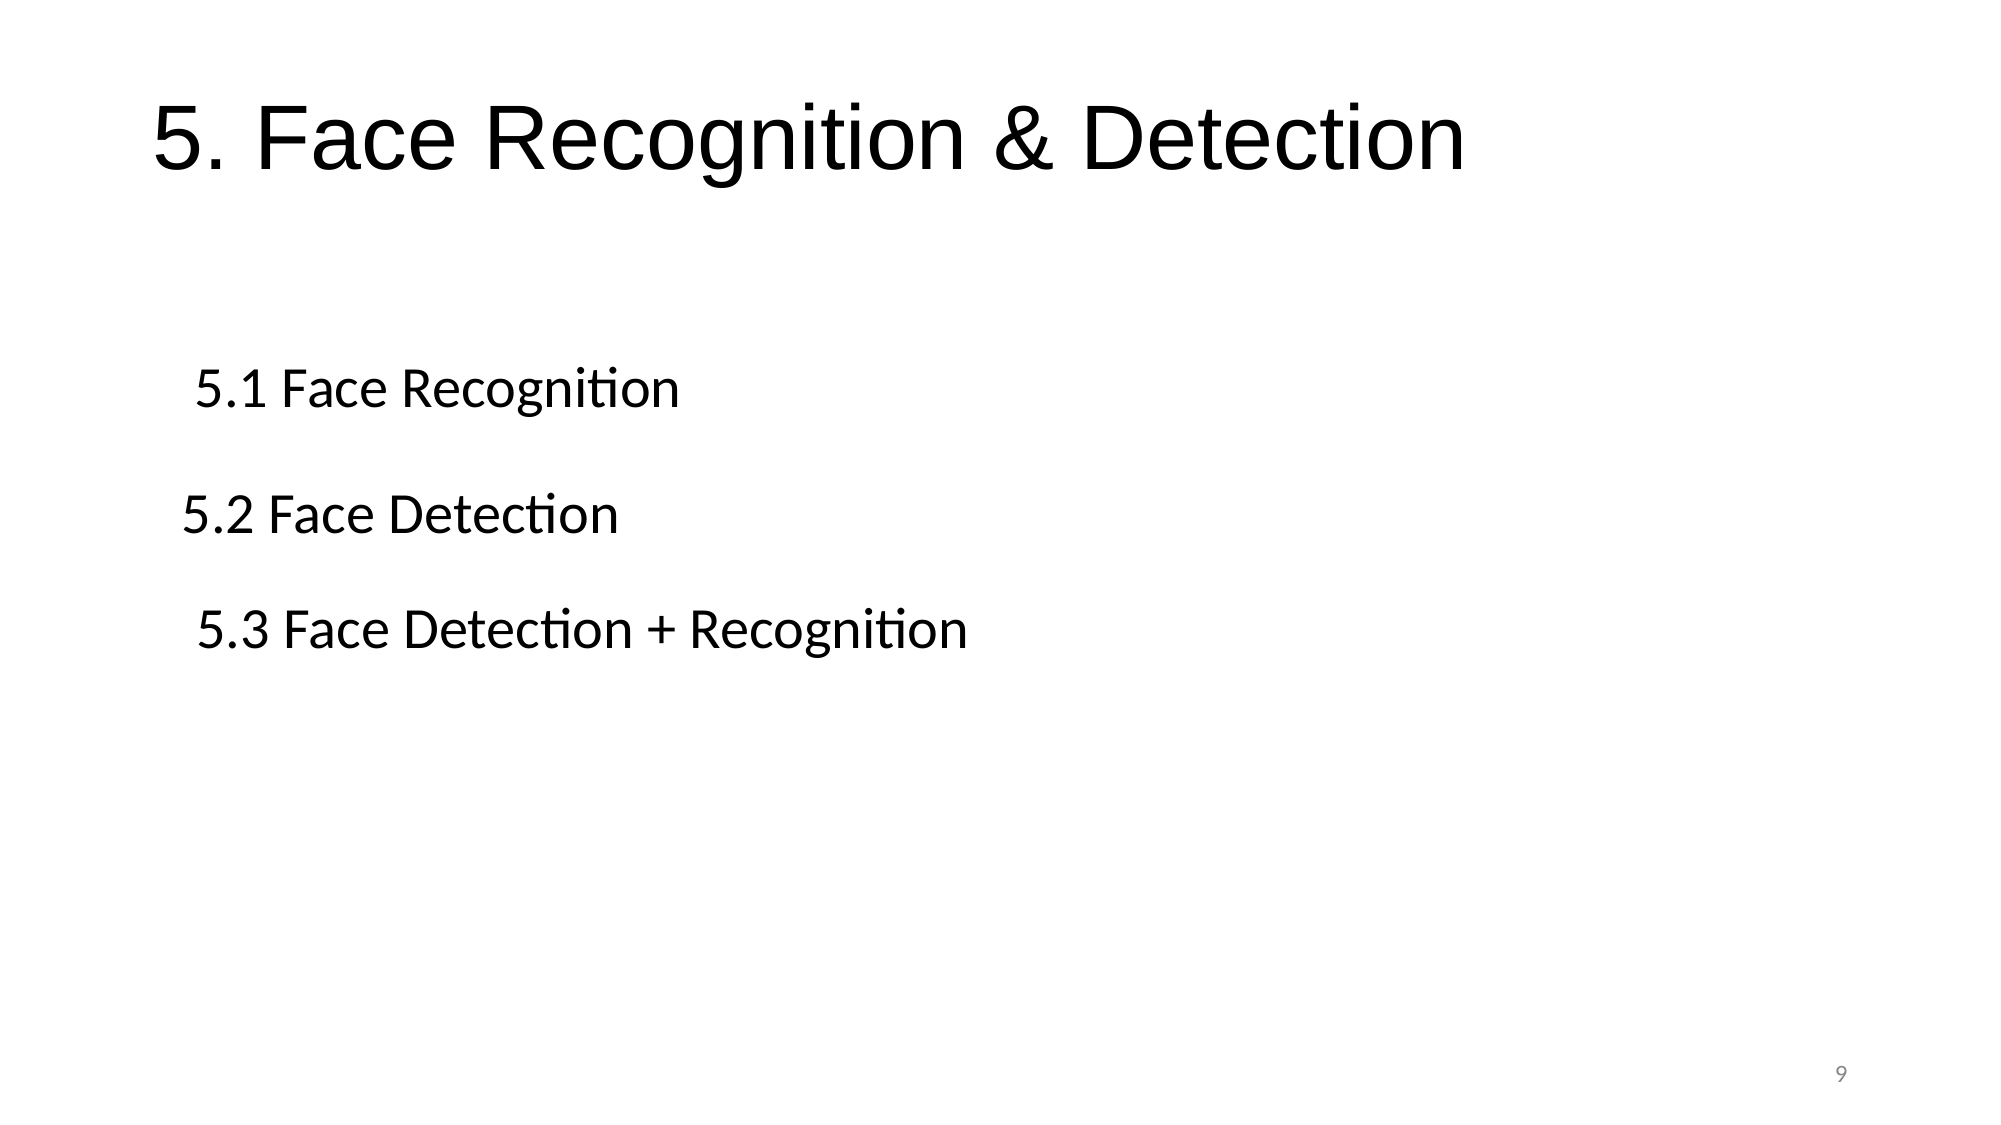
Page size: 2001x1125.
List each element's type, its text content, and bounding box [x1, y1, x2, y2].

list 5.1 Face Recognition 5.2 Face Detection 5.3 Face Detection + Recognition [137, 299, 1863, 1014]
slide_number 9 [1412, 1042, 1863, 1103]
title 5. Face Recognition & Detection [137, 30, 1863, 249]
